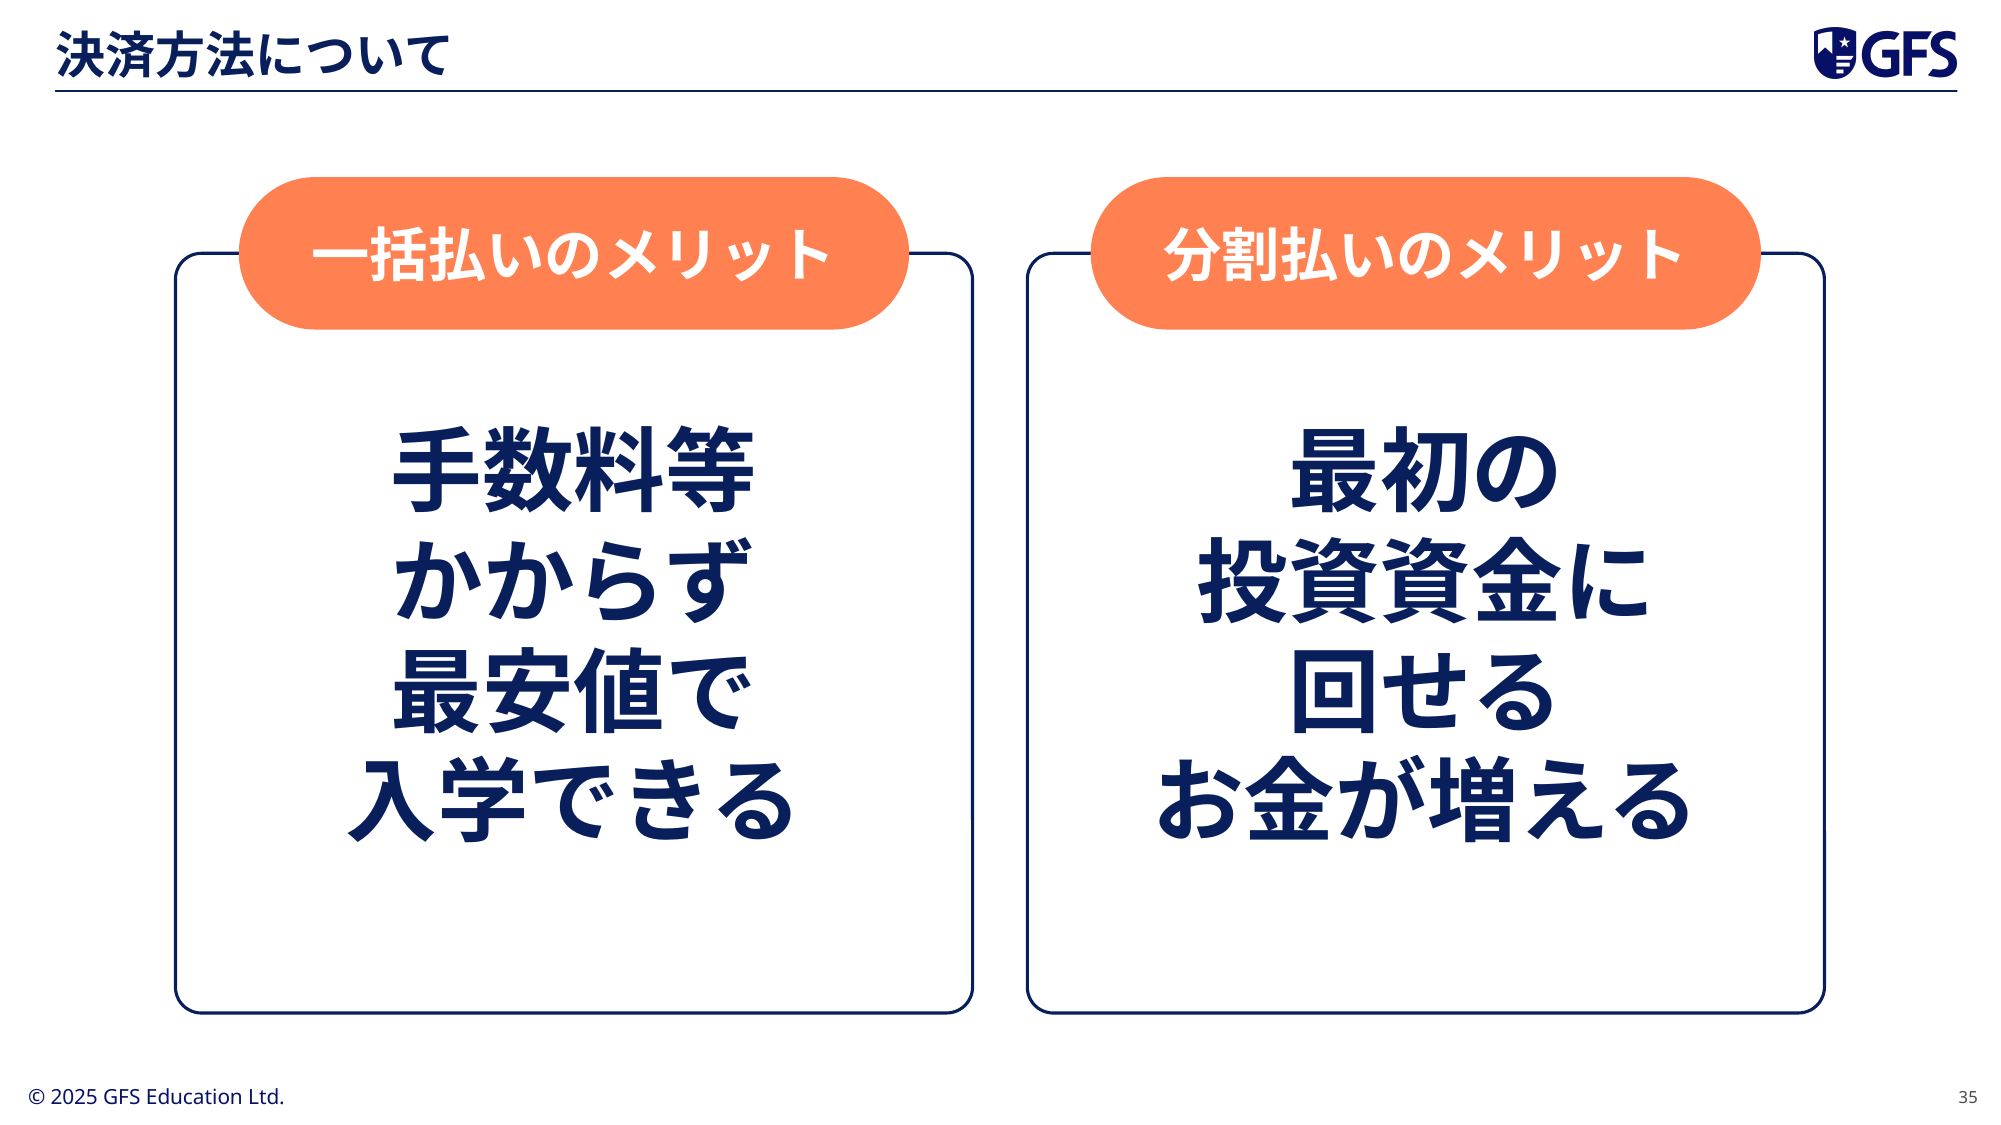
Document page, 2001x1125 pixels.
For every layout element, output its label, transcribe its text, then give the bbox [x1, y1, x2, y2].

text_box [175, 253, 973, 1014]
slide_number 34 [1896, 1079, 1993, 1115]
picture [1814, 27, 1957, 79]
text_box 分割払いのメリット [1090, 177, 1762, 330]
text_box [1027, 253, 1825, 1014]
title 決済方法について [55, 22, 1756, 91]
text_box 一括払いのメリット [238, 177, 910, 330]
text_box 最初の 投資資金に 回せる お金が増える [1067, 466, 1784, 801]
